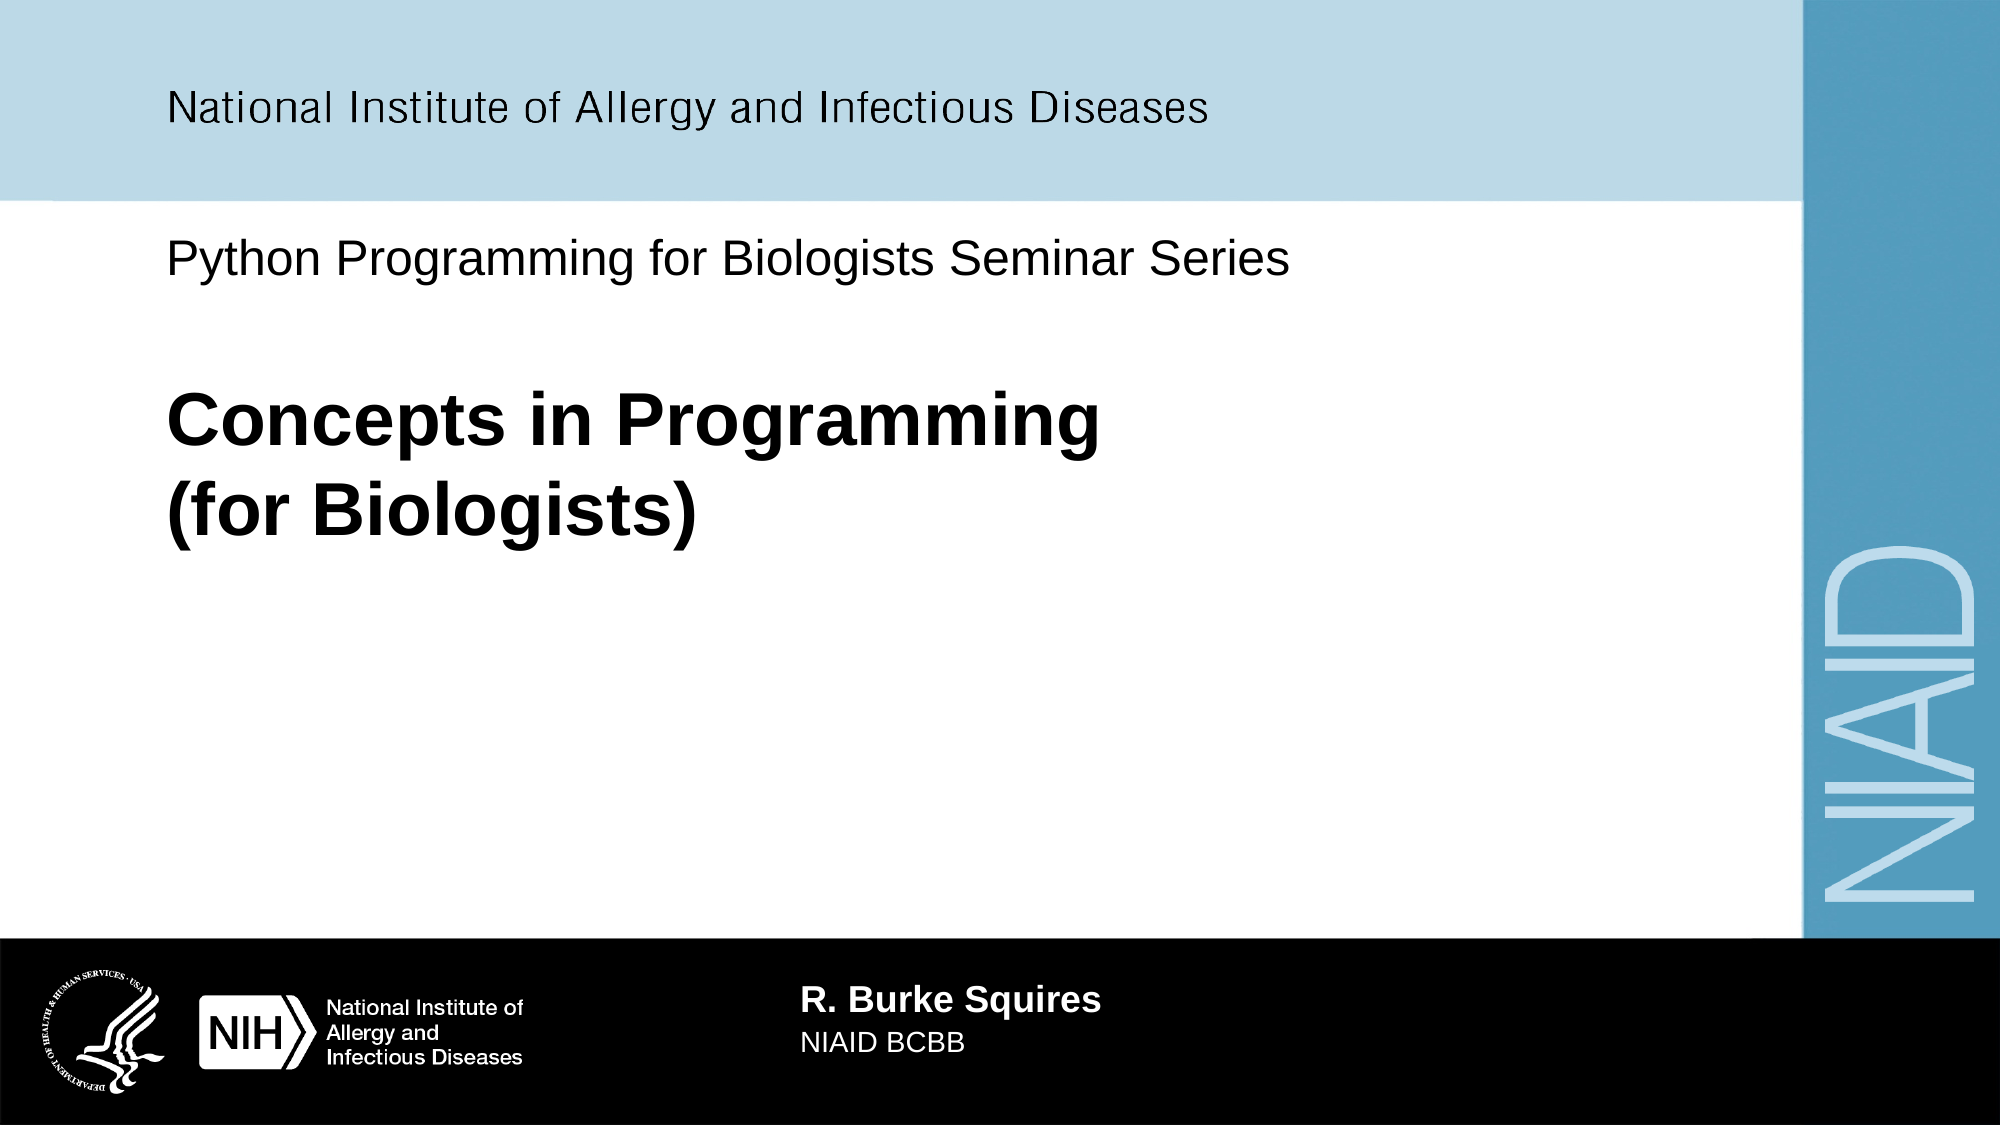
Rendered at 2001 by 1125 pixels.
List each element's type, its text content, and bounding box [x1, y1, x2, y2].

subtitle Python Programming for Biologists Seminar Series [166, 224, 1582, 300]
list R. Burke Squires [800, 975, 1934, 1023]
title Concepts in Programming (for Biologists) [166, 325, 1582, 551]
list NIAID BCBB [800, 1023, 1934, 1112]
picture [0, 0, 2000, 1125]
